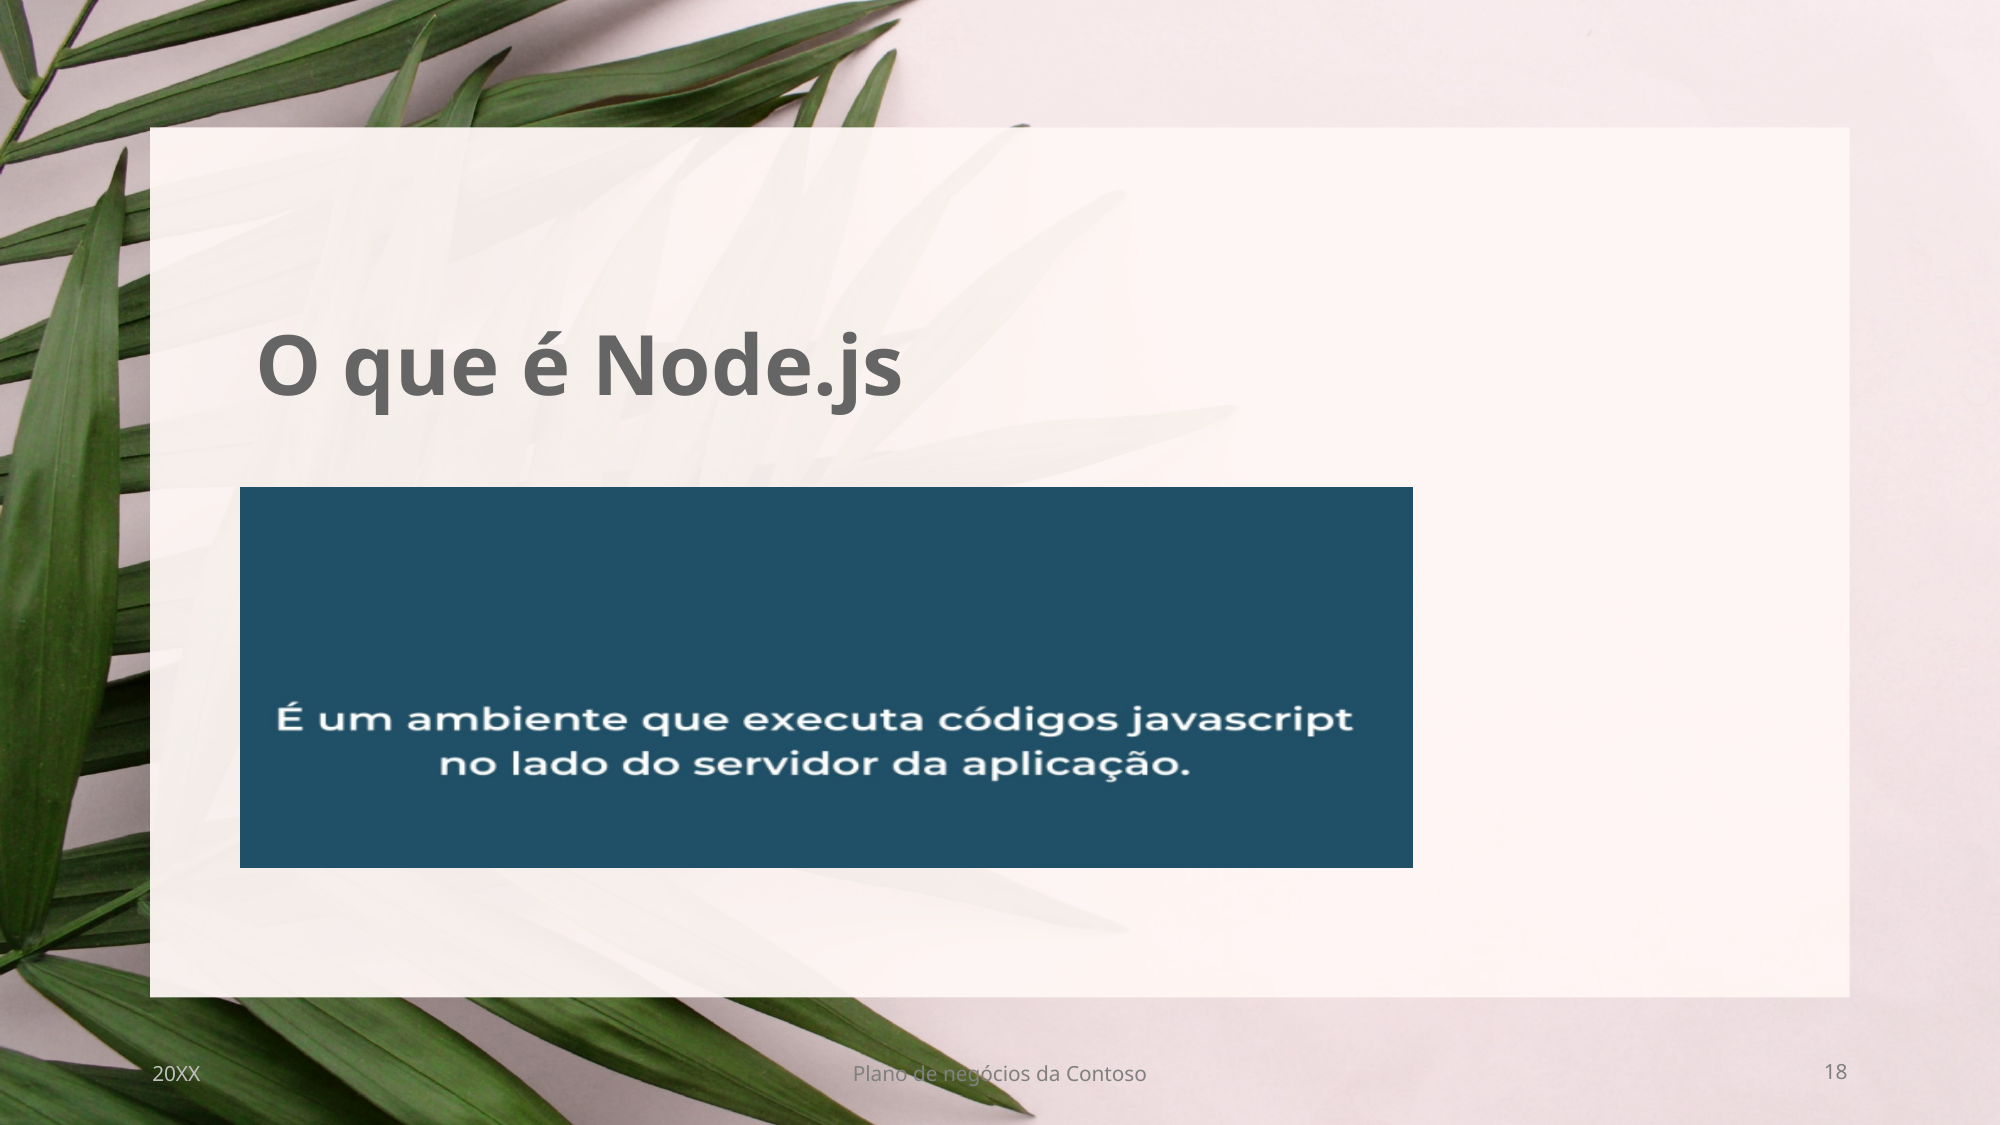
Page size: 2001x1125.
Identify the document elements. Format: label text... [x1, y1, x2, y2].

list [240, 487, 1413, 868]
title O que é Node.js [240, 299, 1674, 438]
slide_number 18 [1412, 1042, 1863, 1103]
footer Plano de negócios da Contoso [662, 1042, 1338, 1103]
slide_number 20XX [137, 1042, 588, 1103]
picture [0, 0, 2000, 1125]
